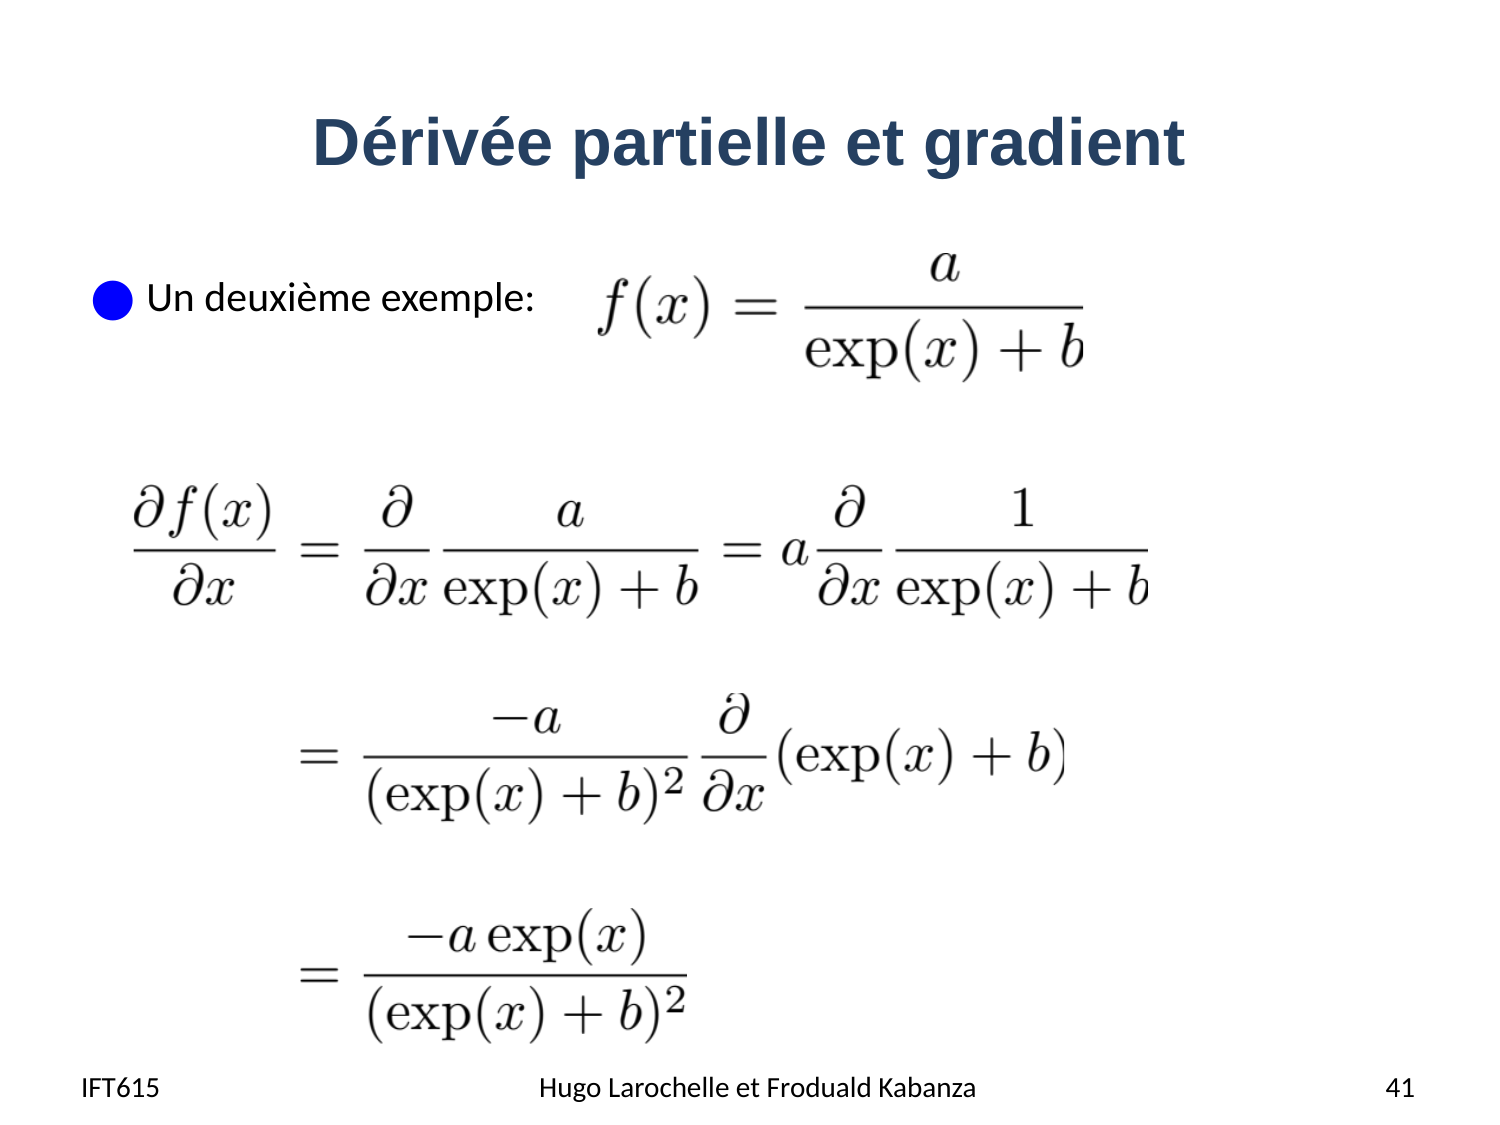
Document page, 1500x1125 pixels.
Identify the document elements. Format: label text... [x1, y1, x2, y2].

picture [133, 483, 1149, 619]
picture [300, 908, 688, 1044]
slide_number 41 [1080, 1056, 1431, 1117]
list Un deuxième exemple: [75, 262, 1425, 1005]
slide_number IFT615 [66, 1056, 356, 1117]
picture [300, 692, 1065, 827]
picture [597, 253, 1084, 383]
title Dérivée partielle et gradient [75, 45, 1425, 233]
footer Hugo Larochelle et Froduald Kabanza [520, 1056, 996, 1117]
